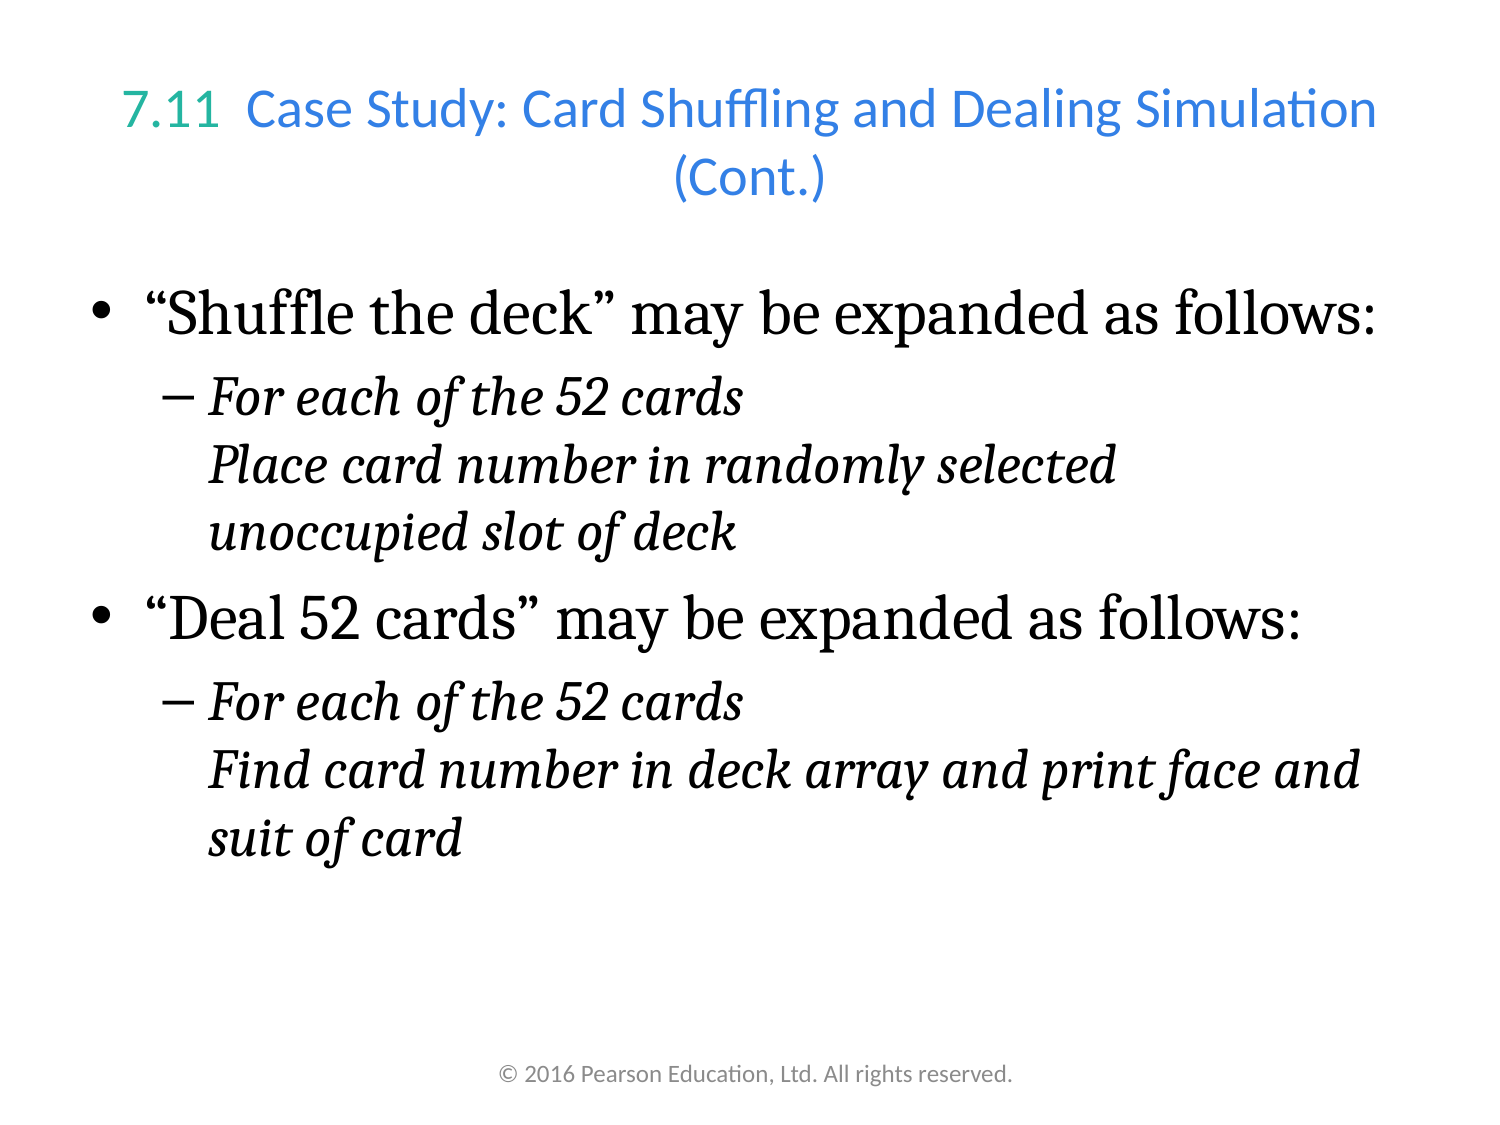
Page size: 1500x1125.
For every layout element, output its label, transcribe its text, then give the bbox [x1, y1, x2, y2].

footer © 2016 Pearson Education, Ltd. All rights reserved. [362, 1042, 1150, 1103]
list “Shuffle the deck” may be expanded as follows: For each of the 52 cards Place card number in randomly selected unoccupied slot of deck “Deal 52 cards” may be expanded as follows: For each of the 52 cards Find card number in deck array and print face and suit of card [75, 262, 1425, 1005]
title 7.11 Case Study: Card Shuffling and Dealing Simulation (Cont.) [75, 45, 1425, 233]
